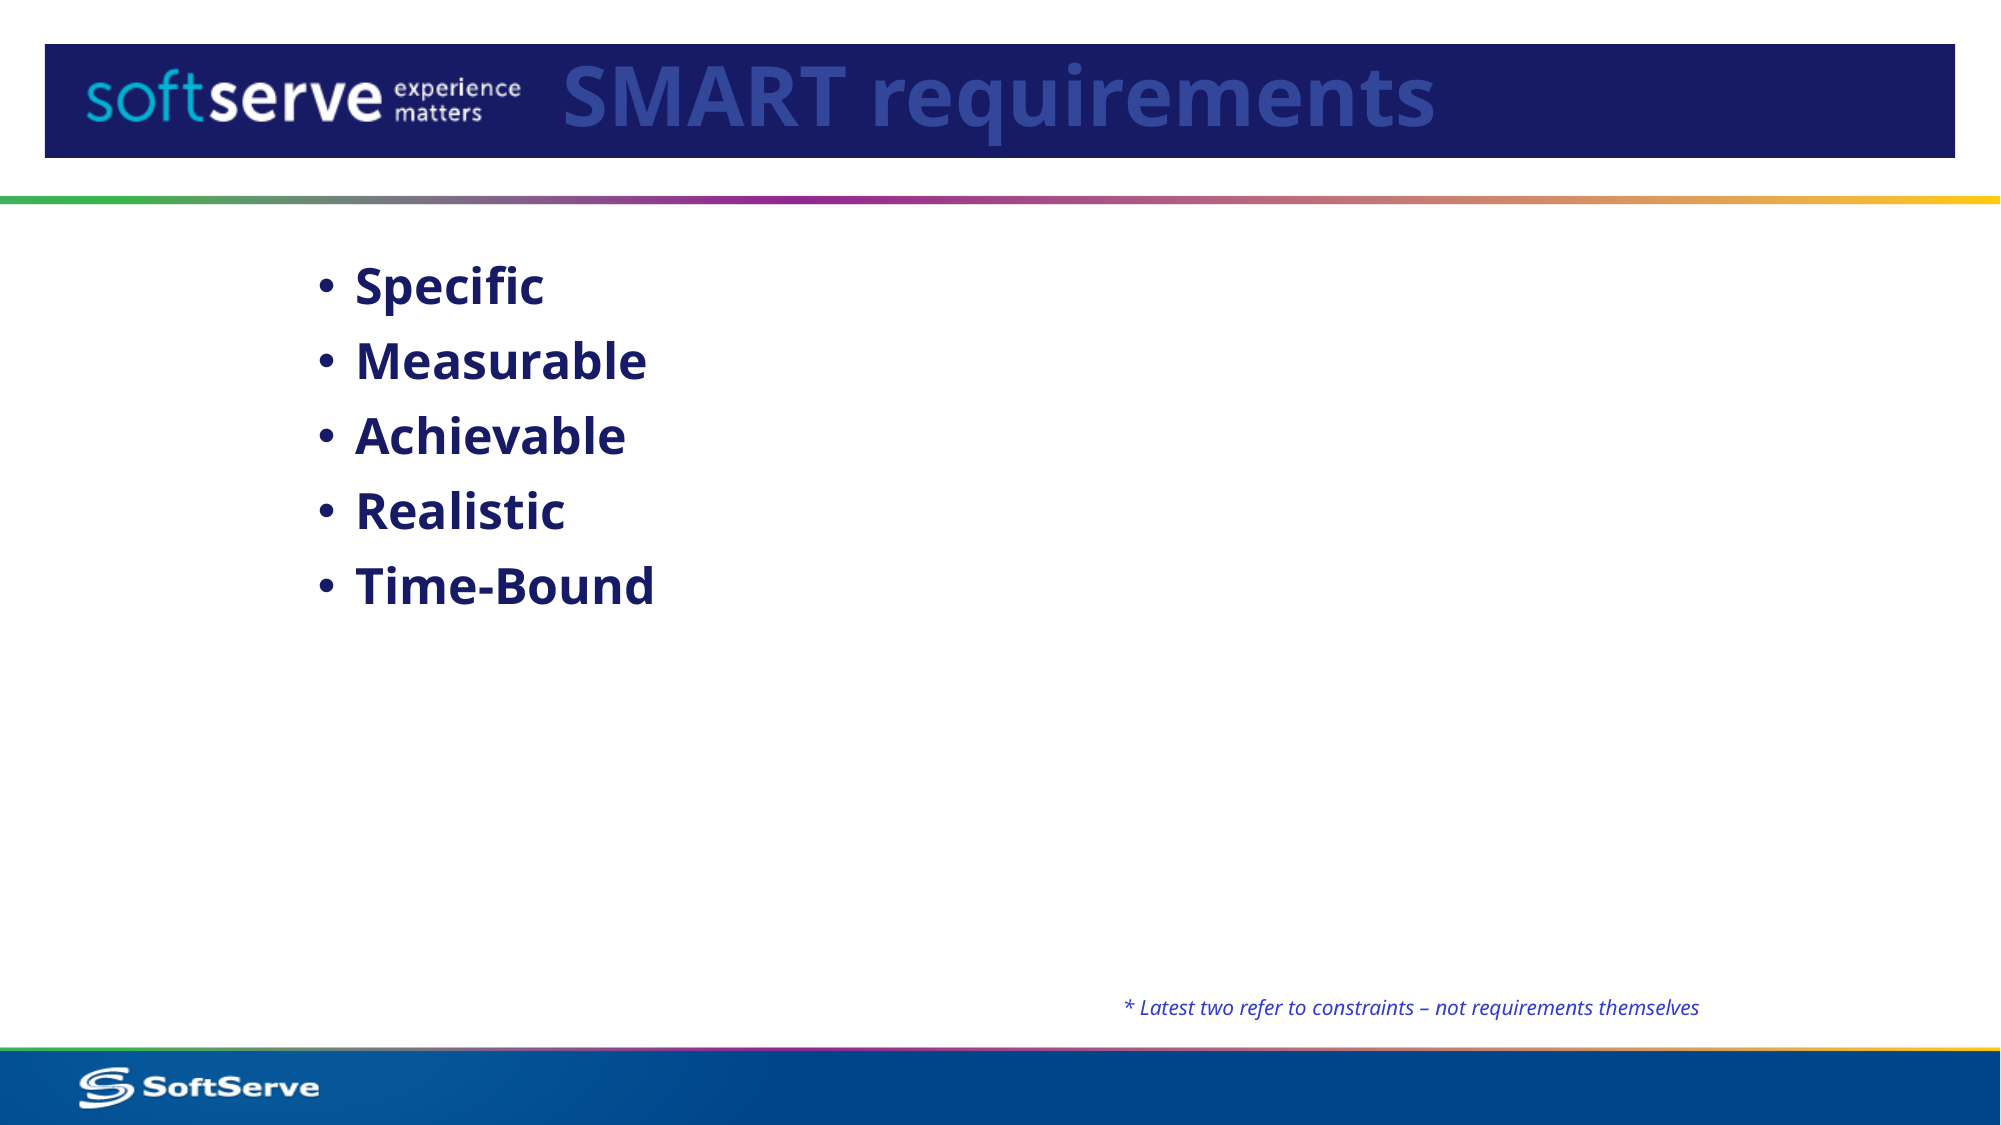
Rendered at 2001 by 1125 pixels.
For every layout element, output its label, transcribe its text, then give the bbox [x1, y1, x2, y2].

text_box * Latest two refer to constraints – not requirements themselves [1108, 987, 1715, 1028]
title SMART requirements [99, 24, 1900, 175]
picture [0, 0, 2001, 1125]
list Specific Measurable Achievable Realistic Time-Bound [302, 254, 1680, 775]
